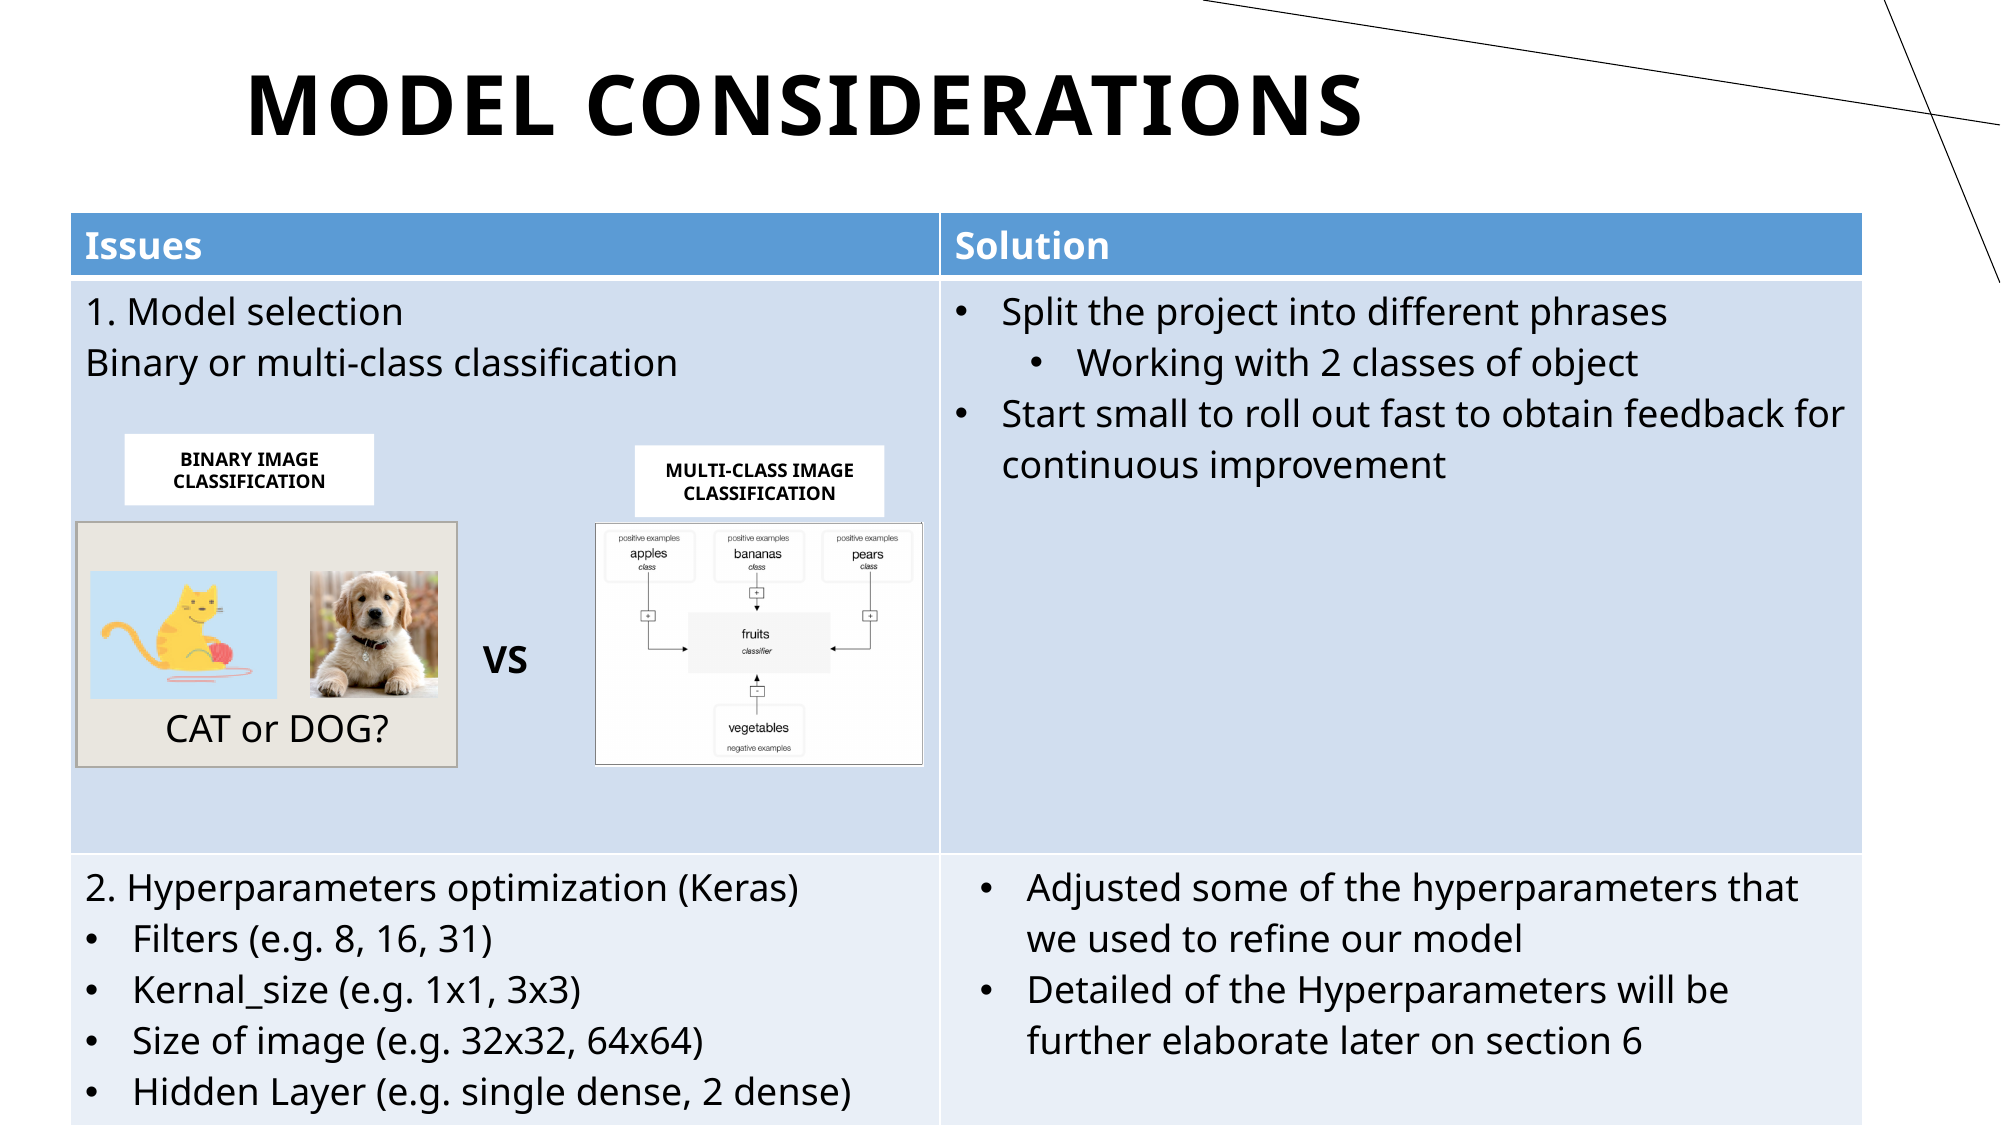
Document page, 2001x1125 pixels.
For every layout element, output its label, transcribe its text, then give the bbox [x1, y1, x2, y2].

picture [90, 571, 278, 699]
table_cell Adjusted some of the hyperparameters that we used to refine our model Detailed of the Hyperparameters will be further elaborate later on section 6 [941, 855, 1862, 1125]
picture [310, 571, 438, 699]
text_box CAT or DOG? [80, 697, 474, 758]
text_box [75, 521, 458, 768]
picture [595, 522, 924, 768]
table_header Solution [941, 213, 1862, 275]
text_box MULTI-CLASS IMAGE CLASSIFICATION [634, 445, 885, 518]
table_cell 1. Model selection Binary or multi-class classification [71, 281, 939, 853]
title Model CONSIDERATIONS [76, 0, 1533, 211]
text_box BINARY IMAGE CLASSIFICATION [124, 433, 375, 506]
table_header Issues [71, 213, 939, 275]
table_cell 2. Hyperparameters optimization (Keras) Filters (e.g. 8, 16, 31) Kernal_size (e.g. 1x1, 3x3) Size of image (e.g. 32x32, 64x64) Hidden Layer (e.g. single dense, 2 dense) Activation function (e.g. relu, sigmoid) [71, 855, 939, 1125]
text_box VS [438, 628, 595, 689]
table_cell Split the project into different phrases Working with 2 classes of object Start small to roll out fast to obtain feedback for continuous improvement [941, 281, 1862, 853]
